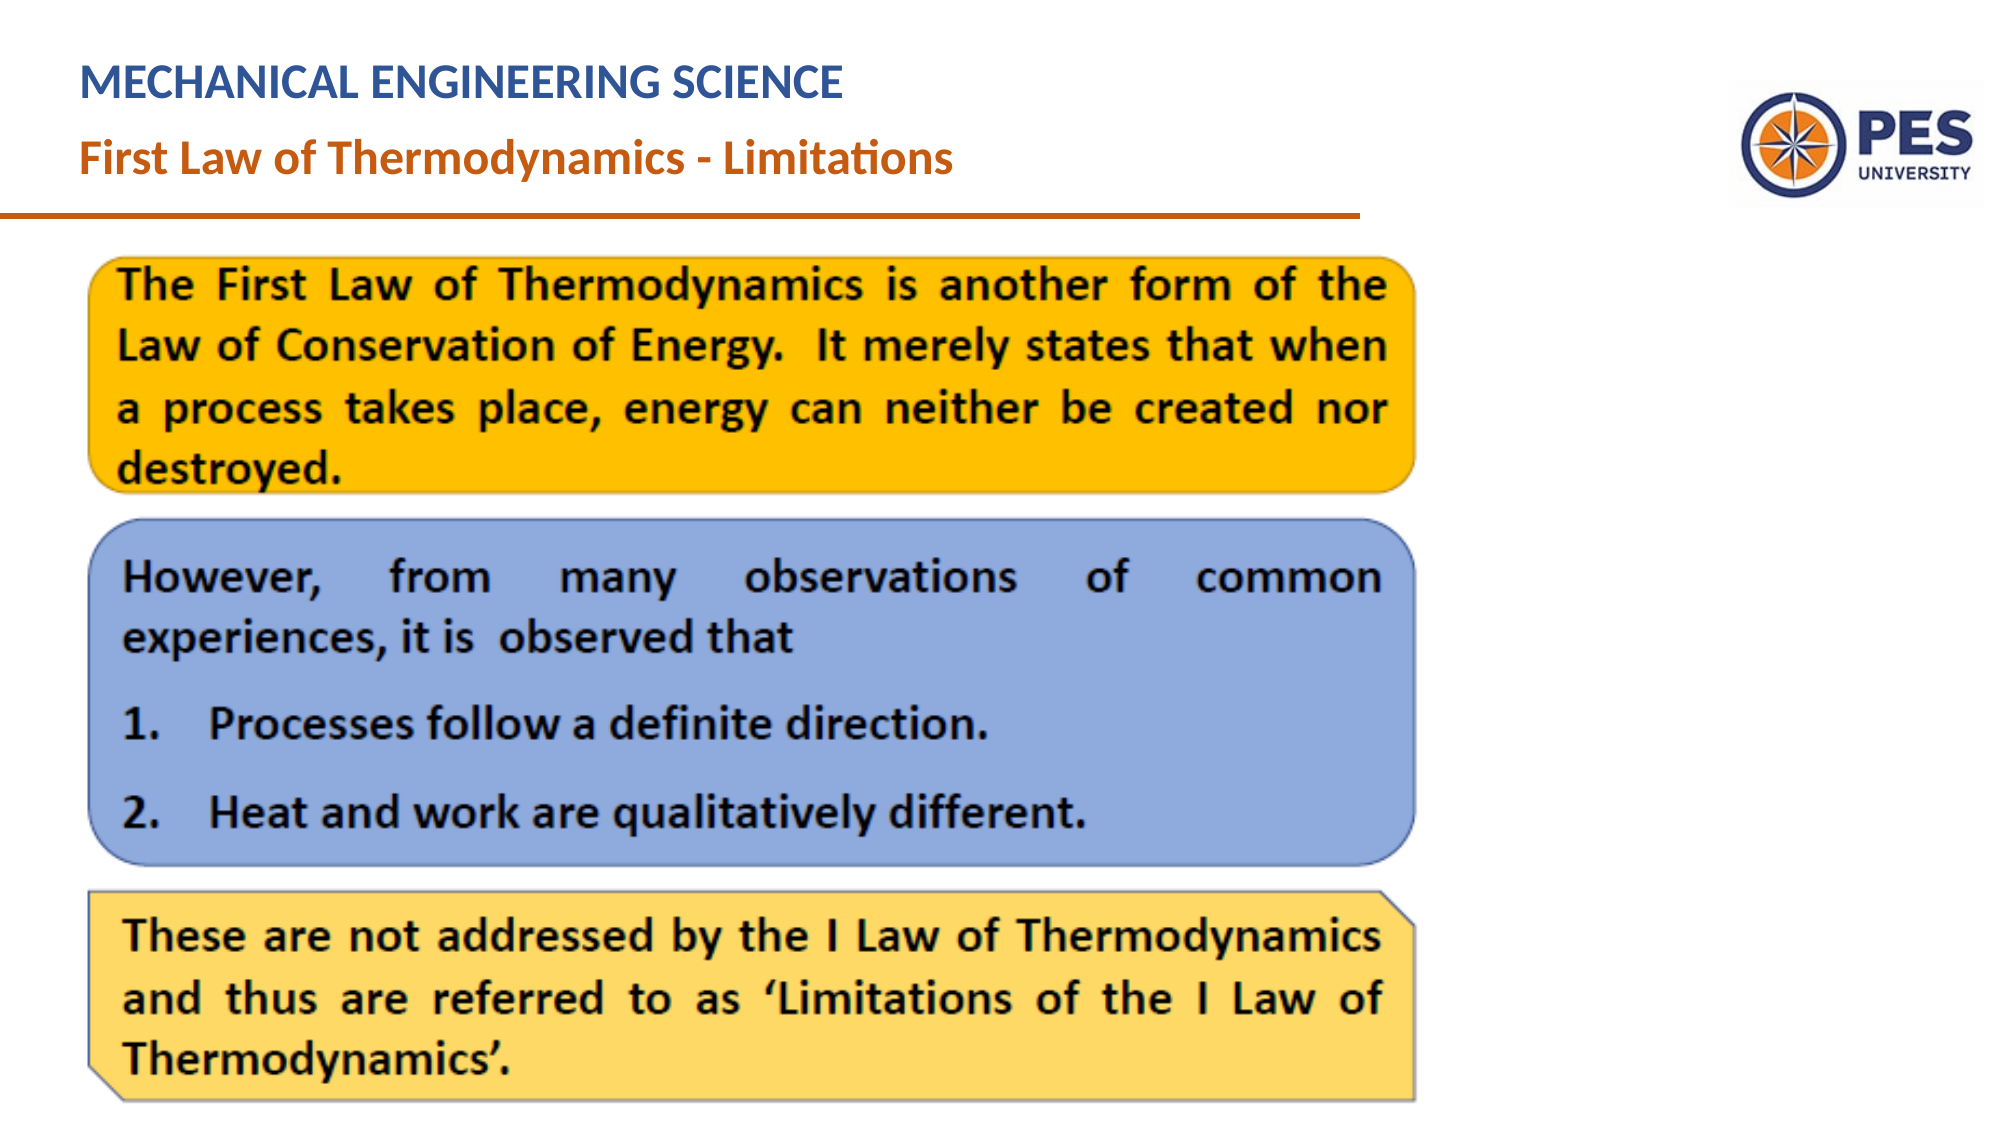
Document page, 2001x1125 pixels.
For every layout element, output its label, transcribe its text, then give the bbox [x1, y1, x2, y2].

picture [1729, 17, 1985, 273]
picture [71, 238, 1454, 1125]
text_box MECHANICAL ENGINEERING SCIENCE [64, 41, 1295, 117]
text_box First Law of Thermodynamics - Limitations [64, 117, 1568, 192]
